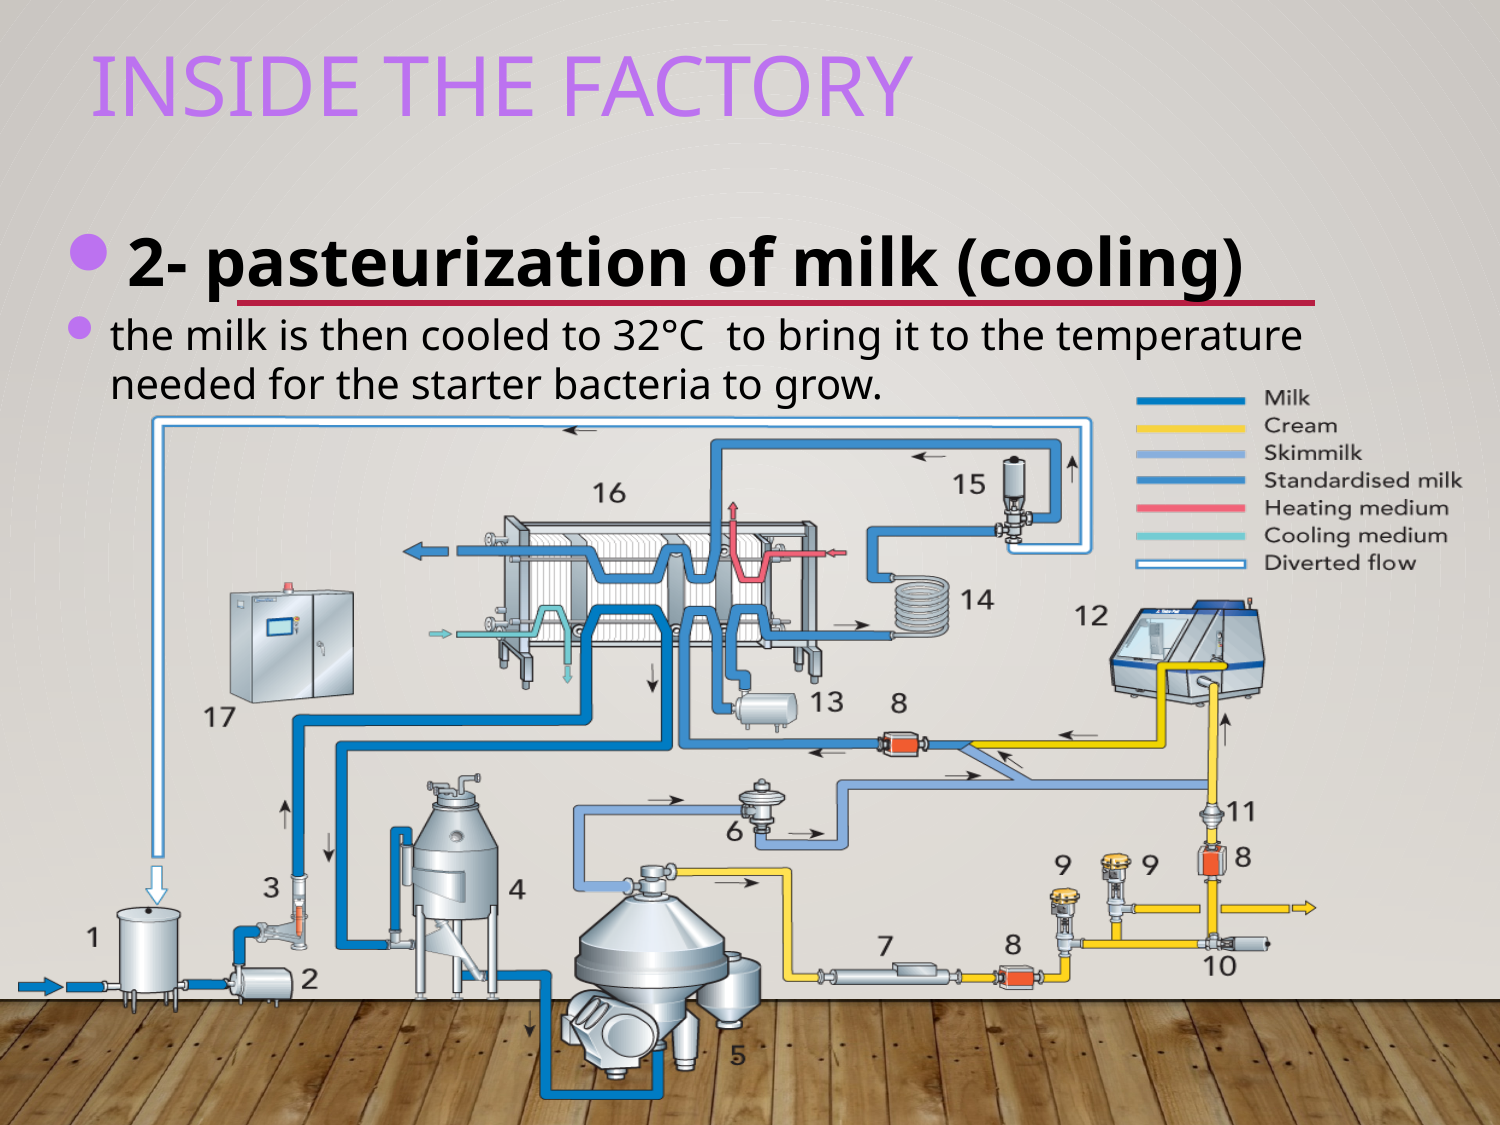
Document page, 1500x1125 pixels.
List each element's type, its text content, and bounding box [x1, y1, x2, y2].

title Inside the factory [75, 37, 1425, 225]
text_box 2- pasteurization of milk (cooling) the milk is then cooled to 32°C to bring it to the temperature needed for the starter bacteria to grow. [49, 212, 1400, 387]
picture [0, 387, 1500, 1125]
